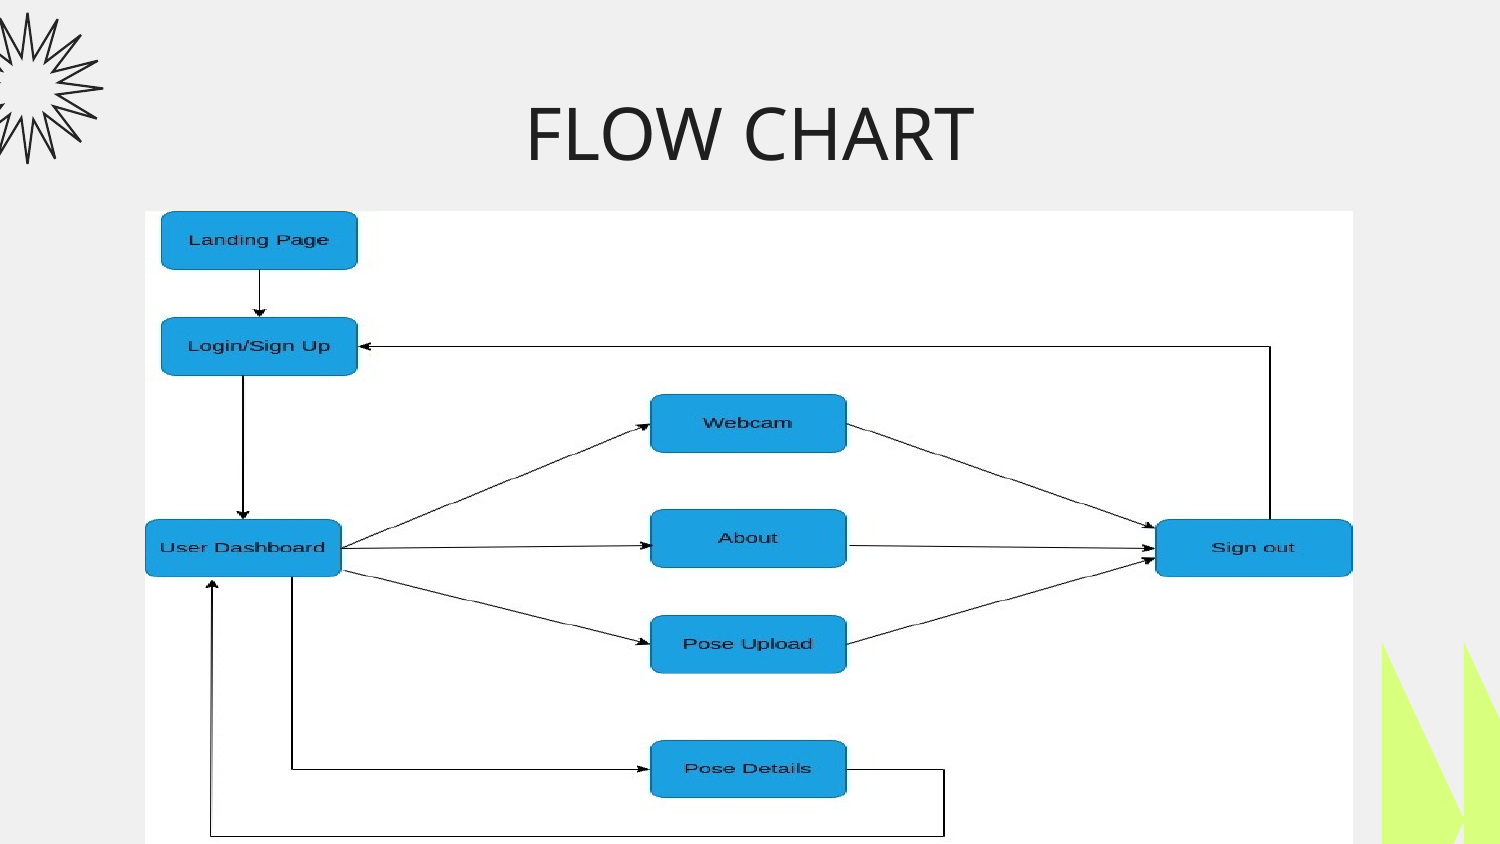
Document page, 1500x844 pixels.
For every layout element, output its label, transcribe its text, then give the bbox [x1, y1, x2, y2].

title FLOW CHART [118, 72, 1382, 167]
picture [144, 211, 1353, 844]
